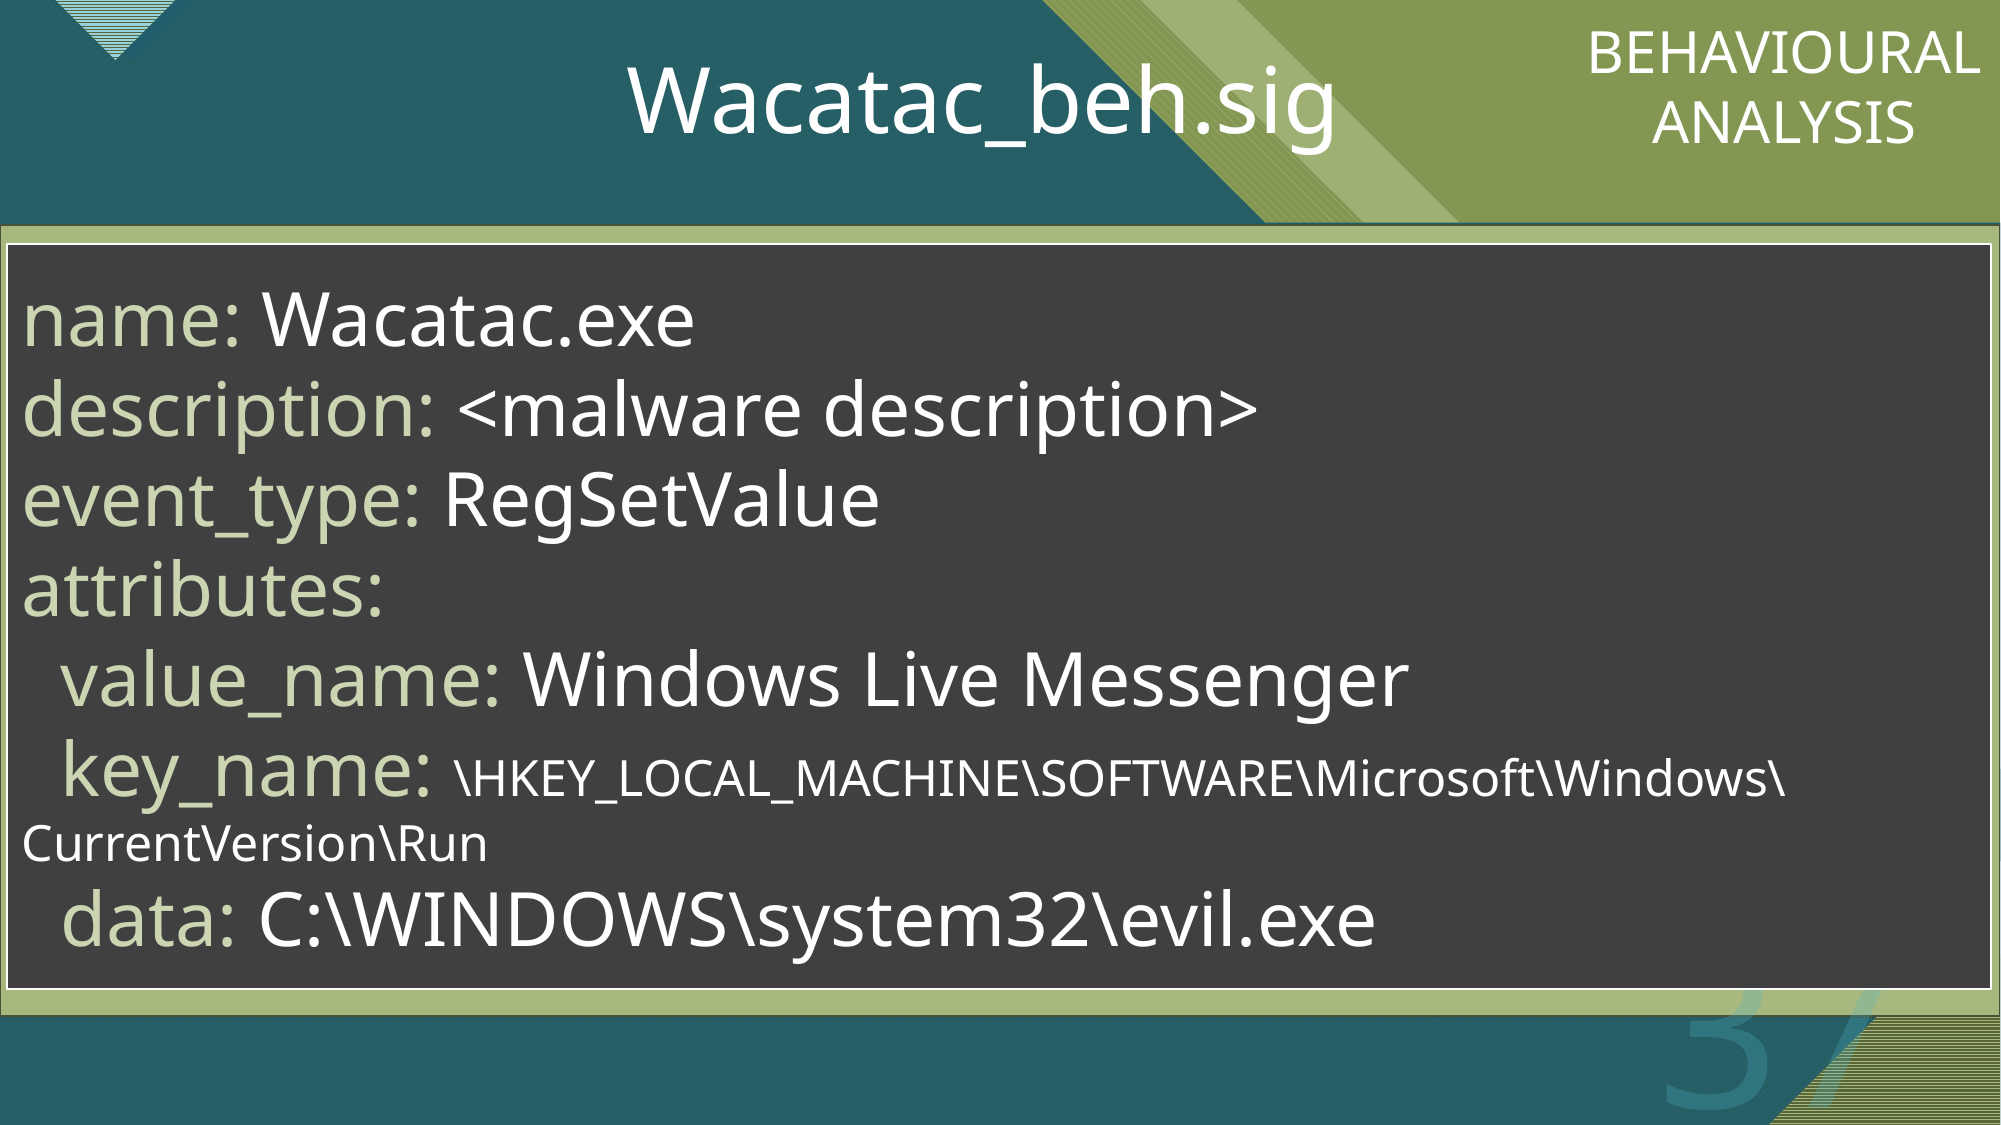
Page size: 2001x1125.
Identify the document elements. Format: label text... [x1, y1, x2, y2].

text_box BEHAVIOURAL ANALYSIS [1569, 7, 2000, 163]
slide_number 37 [1437, 990, 1918, 1125]
text_box Wacatac_beh.sig [327, 34, 1640, 159]
text_box name: Wacatac.exe description: <malware description> event_type: RegSetValue attributes: value_name: Windows Live Messenger key_name: \HKEY_LOCAL_MACHINE\SOFTWARE\Microsoft\Windows\CurrentVersion\Run data: C:\WINDOWS\system32\evil.exe [6, 243, 1992, 990]
text_box [0, 224, 2000, 1017]
